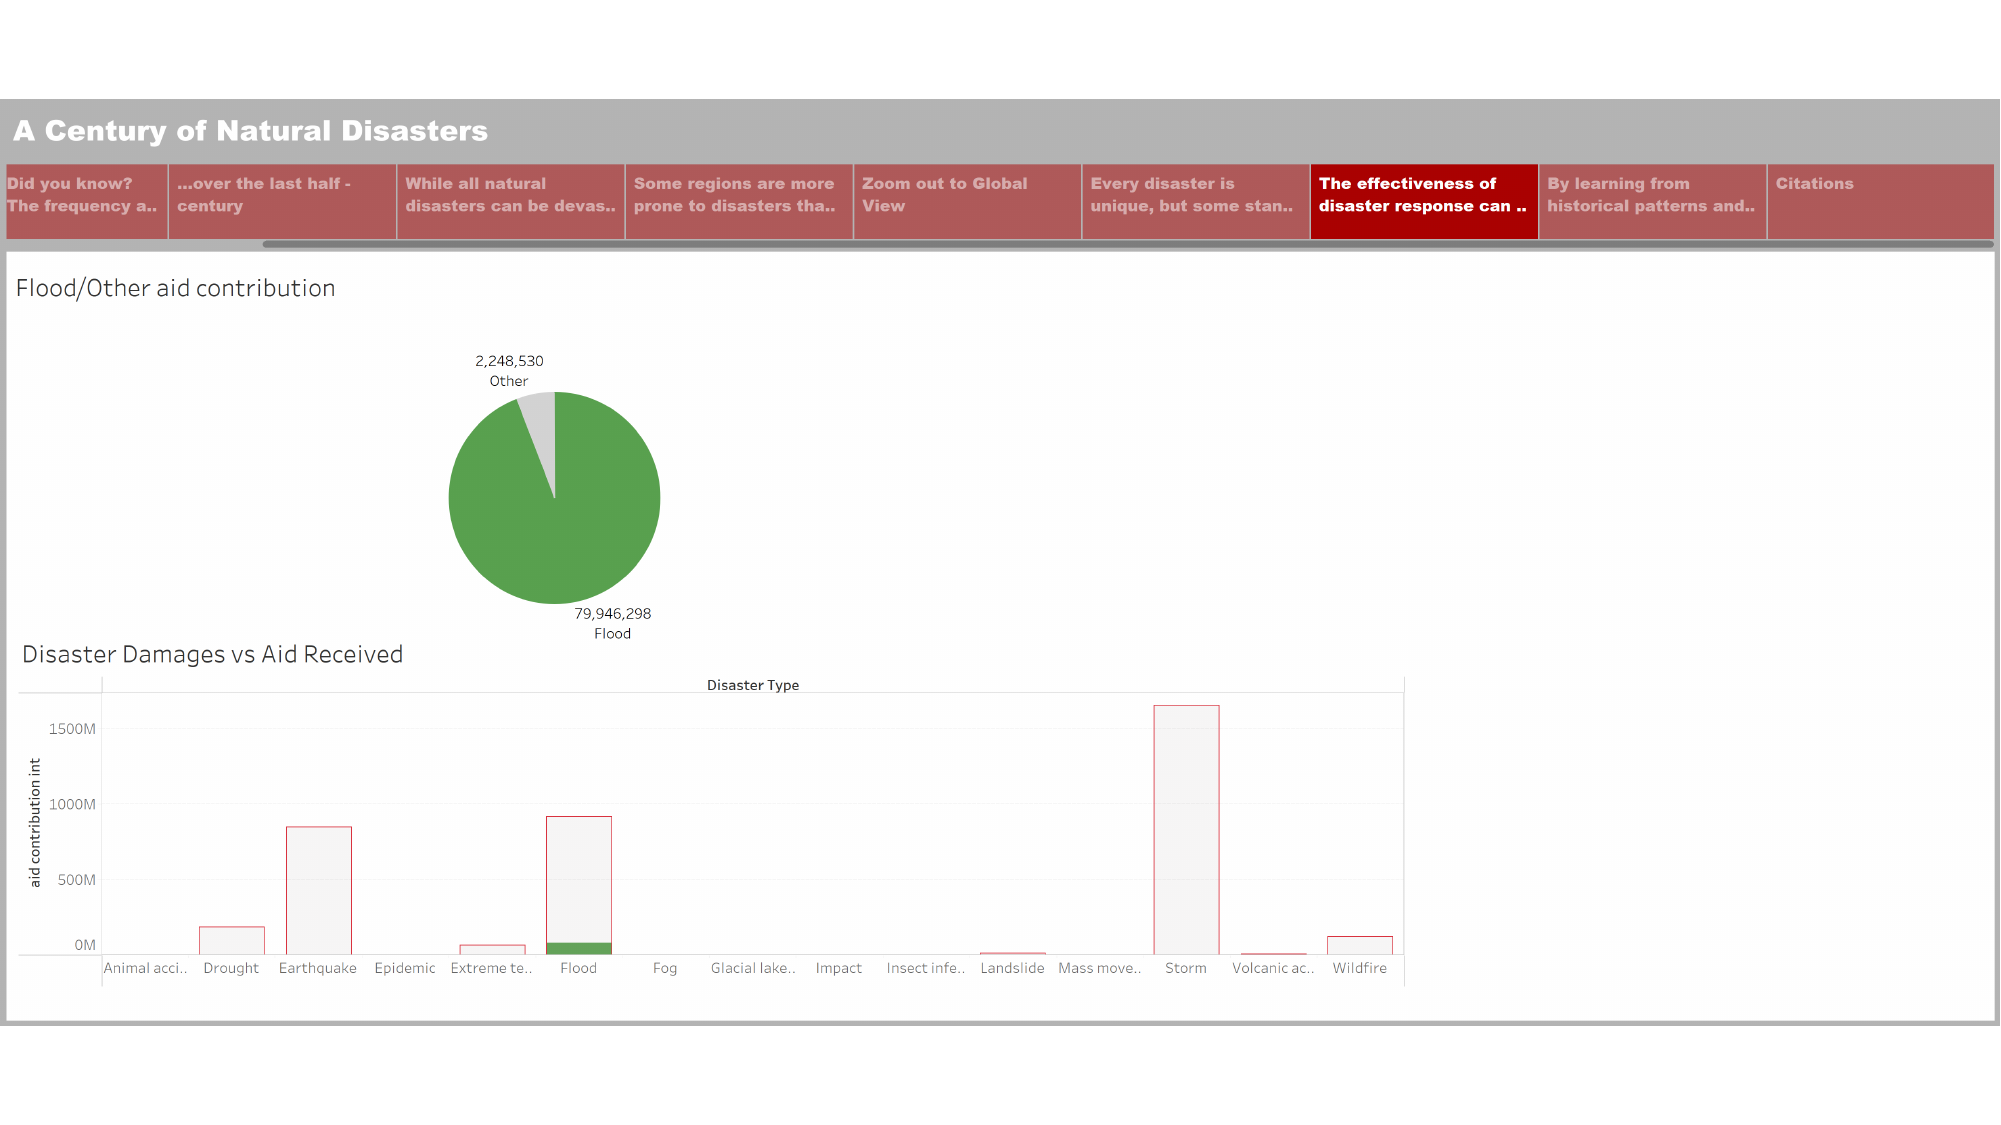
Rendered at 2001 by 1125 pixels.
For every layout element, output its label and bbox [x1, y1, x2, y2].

picture [0, 99, 2000, 1026]
